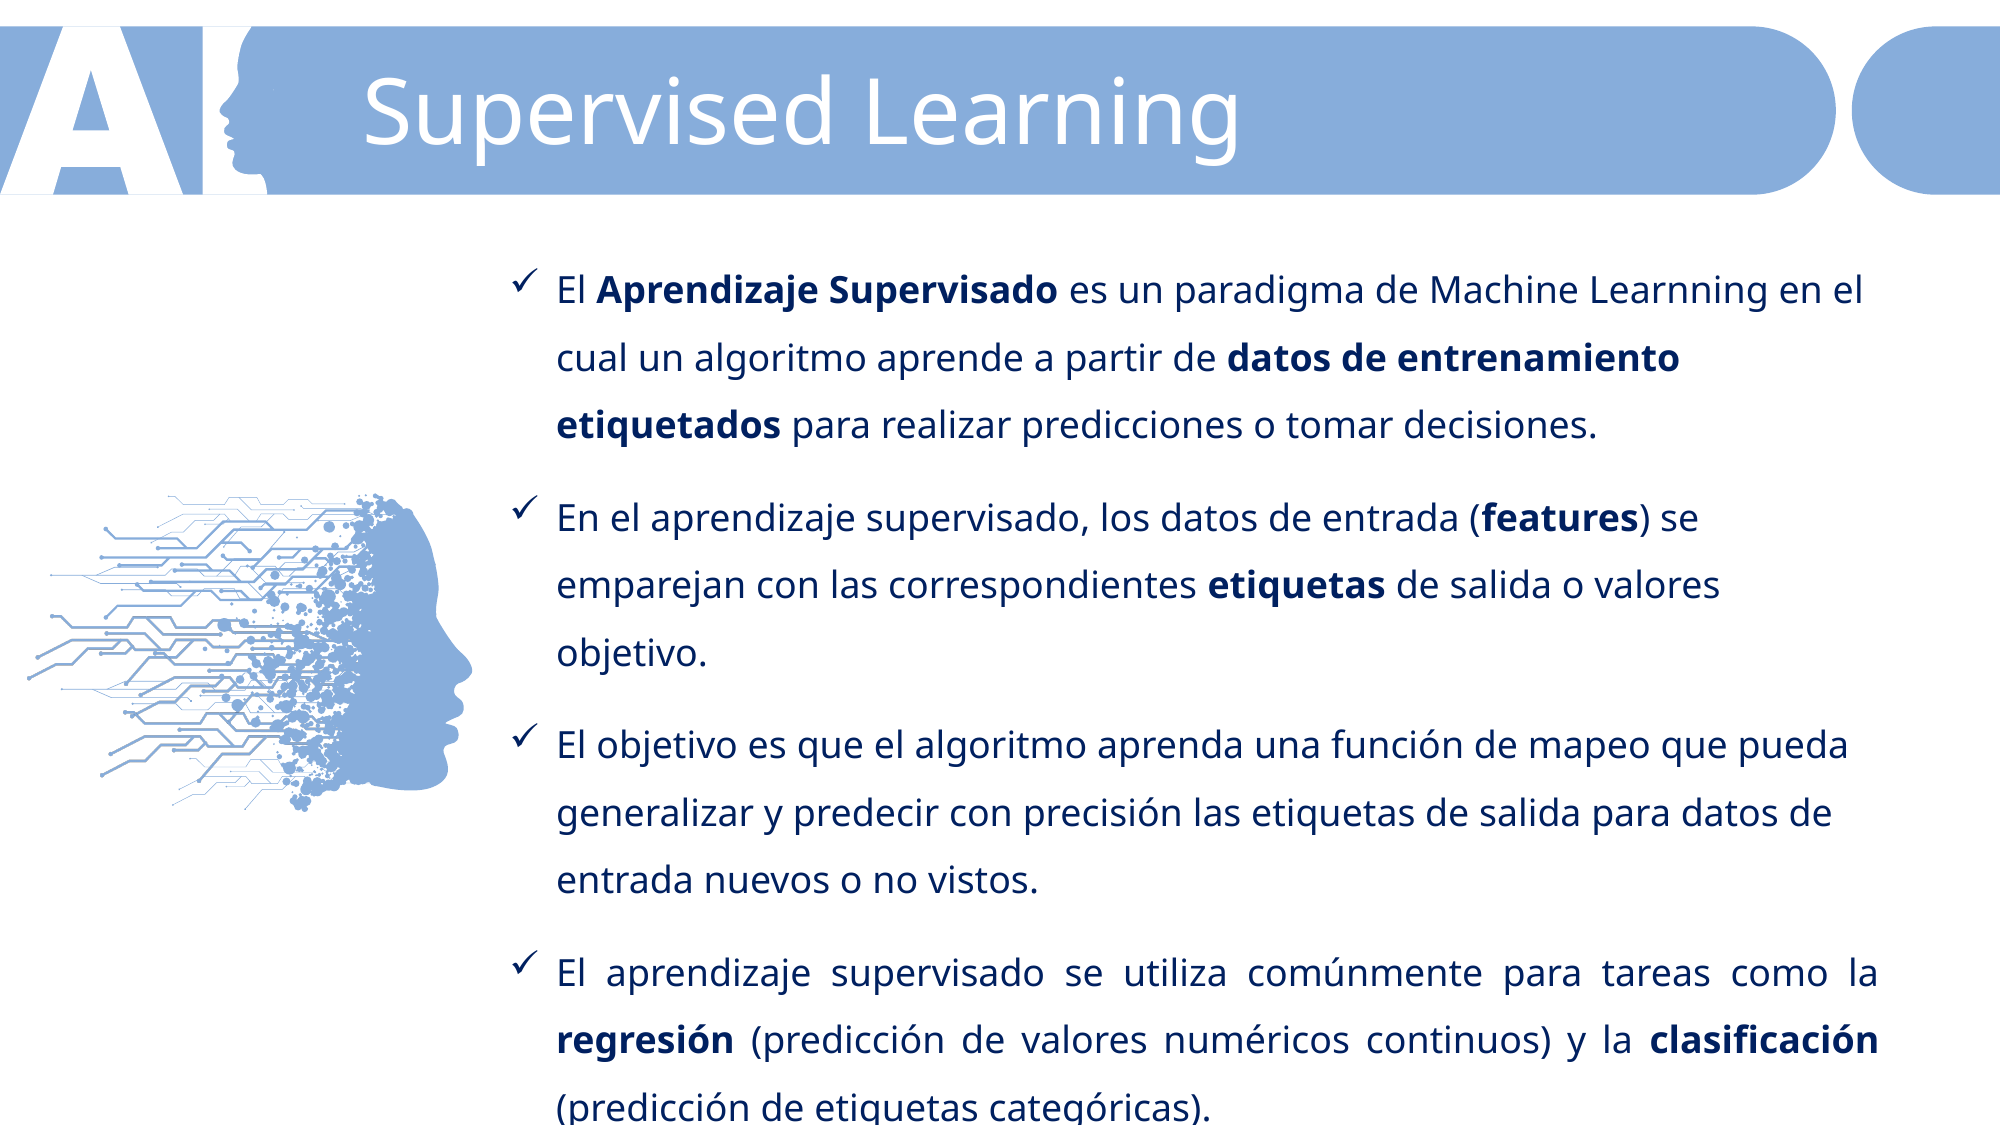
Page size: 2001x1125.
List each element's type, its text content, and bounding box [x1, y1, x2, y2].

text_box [26, 493, 472, 813]
text_box El Aprendizaje Supervisado es un paradigma de Machine Learnning en el cual un algoritmo aprende a partir de datos de entrenamiento etiquetados para realizar predicciones o tomar decisiones. En el aprendizaje supervisado, los datos de entrada (features) se emparejan con las correspondientes etiquetas de salida o valores objetivo. El objetivo es que el algoritmo aprenda una función de mapeo que pueda generalizar y predecir con precisión las etiquetas de salida para datos de entrada nuevos o no vistos. El aprendizaje supervisado se utiliza comúnmente para tareas como la regresión (predicción de valores numéricos continuos) y la clasificación (predicción de etiquetas categóricas). [494, 236, 1895, 1125]
list Supervised Learning [347, 55, 1952, 175]
